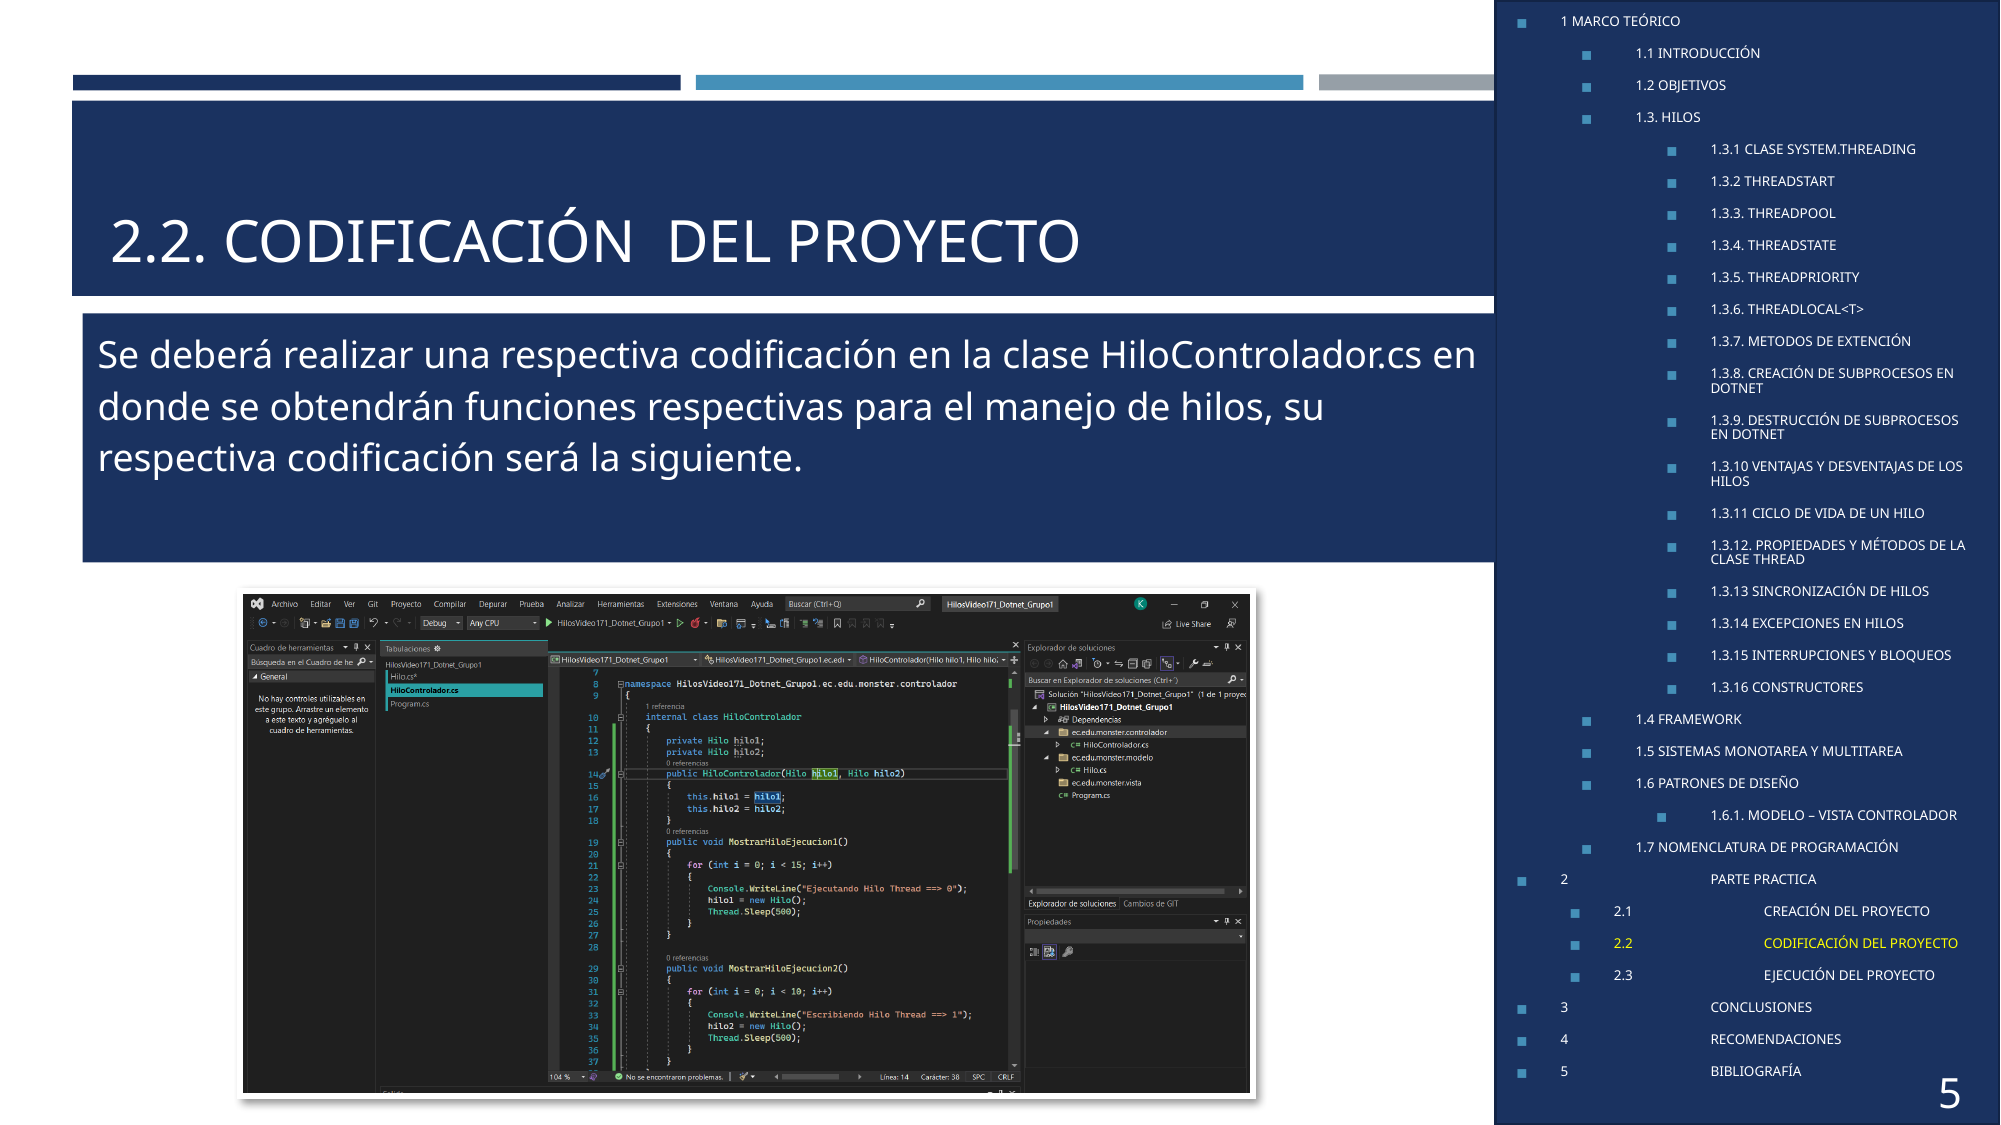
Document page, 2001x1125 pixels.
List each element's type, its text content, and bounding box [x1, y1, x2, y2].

text_box 55 [1923, 1059, 2000, 1125]
text_box 1 MARCO TEÓRICO 1.1 INTRODUCCIÓN 1.2 OBJETIVOS 1.3. HILOS 1.3.1 CLASE SYSTEM.THREADING 1.3.2 THREADSTART 1.3.3. THREADPOOL 1.3.4. THREADSTATE 1.3.5. THREADPRIORITY 1.3.6. THREADLOCAL<T> 1.3.7. METODOS DE EXTENCIÓN 1.3.8. CREACIÓN DE SUBPROCESOS EN DOTNET 1.3.9. DESTRUCCIÓN DE SUBPROCESOS EN DOTNET 1.3.10 VENTAJAS Y DESVENTAJAS DE LOS HILOS 1.3.11 CICLO DE VIDA DE UN HILO 1.3.12. PROPIEDADES Y MÉTODOS DE LA CLASE THREAD 1.3.13 SINCRONIZACIÓN DE HILOS 1.3.14 EXCEPCIONES EN HILOS 1.3.15 INTERRUPCIONES Y BLOQUEOS 1.3.16 CONSTRUCTORES 1.4 FRAMEWORK 1.5 SISTEMAS MONOTAREA Y MULTITAREA 1.6 PATRONES DE DISEÑO 1.6.1. MODELO – VISTA CONTROLADOR 1.7 NOMENCLATURA DE PROGRAMACIÓN 2 PARTE PRACTICA 2.1 CREACIÓN DEL PROYECTO 2.2 CODIFICACIÓN DEL PROYECTO 2.3 EJECUCIÓN DEL PROYECTO 3 CONCLUSIONES 4 RECOMENDACIONES 5 BIBLIOGRAFÍA [1495, 48, 1989, 1047]
text_box [1495, 0, 2000, 1125]
title 2.2. CODIFICACIÓN DEL PROYECTO [95, 115, 1495, 282]
picture [242, 593, 1251, 1094]
text_box Se deberá realizar una respectiva codificación en la clase HiloControlador.cs en donde se obtendrán funciones respectivas para el manejo de hilos, su respectiva codificación será la siguiente. [82, 313, 1495, 563]
